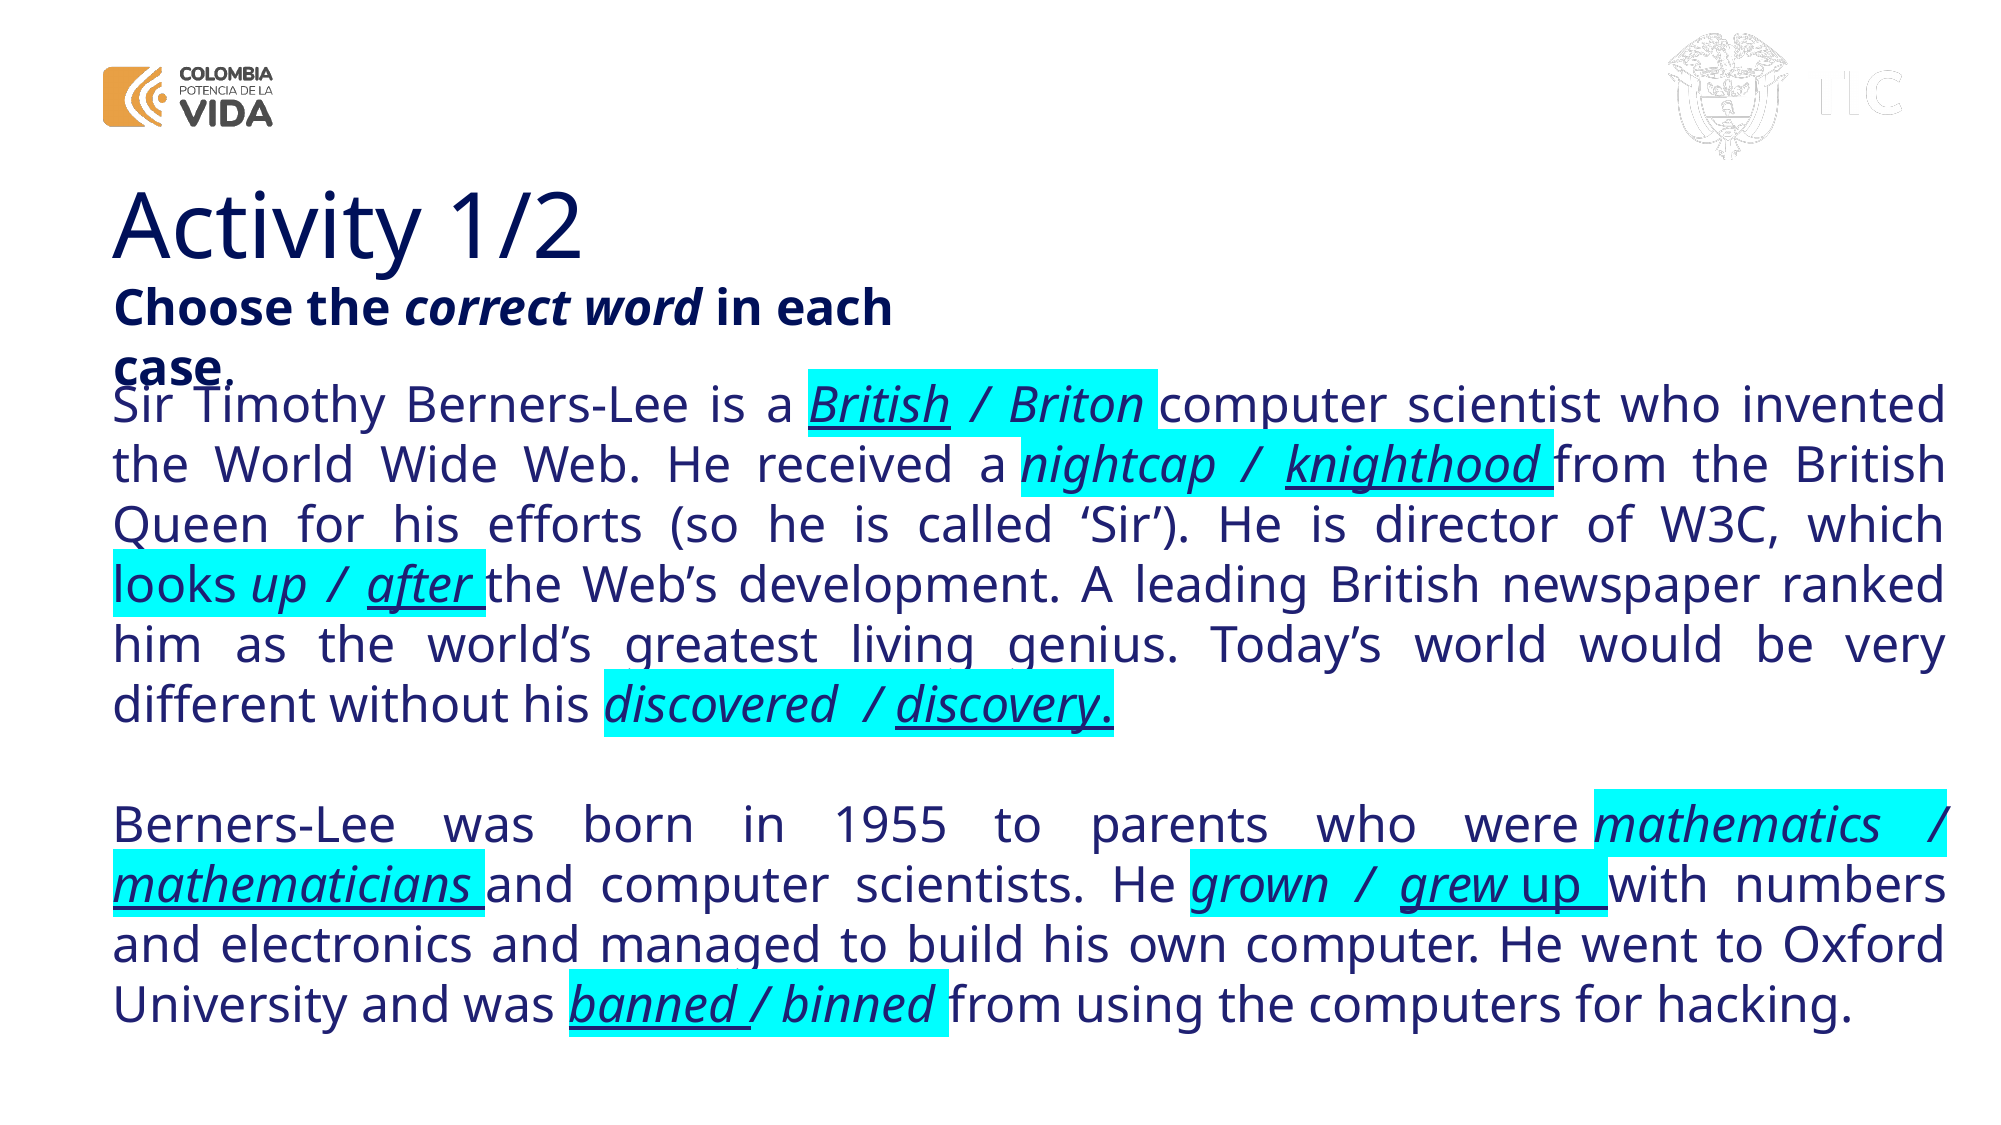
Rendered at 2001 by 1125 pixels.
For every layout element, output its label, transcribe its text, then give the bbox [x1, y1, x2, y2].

text_box Activity 1/2 [97, 169, 669, 285]
text_box Sir Timothy Berners-Lee is a British / Briton computer scientist who invented the World Wide Web. He received a nightcap / knighthood from the British Queen for his efforts (so he is called ‘Sir’). He is director of W3C, which looks up / after the Web’s development. A leading British newspaper ranked him as the world’s greatest living genius. Today’s world would be very different without his discovered / discovery. Berners-Lee was born in 1955 to parents who were mathematics / mathematicians and computer scientists. He grown / grew up with numbers and electronics and managed to build his own computer. He went to Oxford University and was banned / binned from using the computers for hacking. [97, 365, 1963, 1041]
text_box Choose the correct word in each case. [98, 268, 1041, 403]
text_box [97, 33, 1903, 160]
